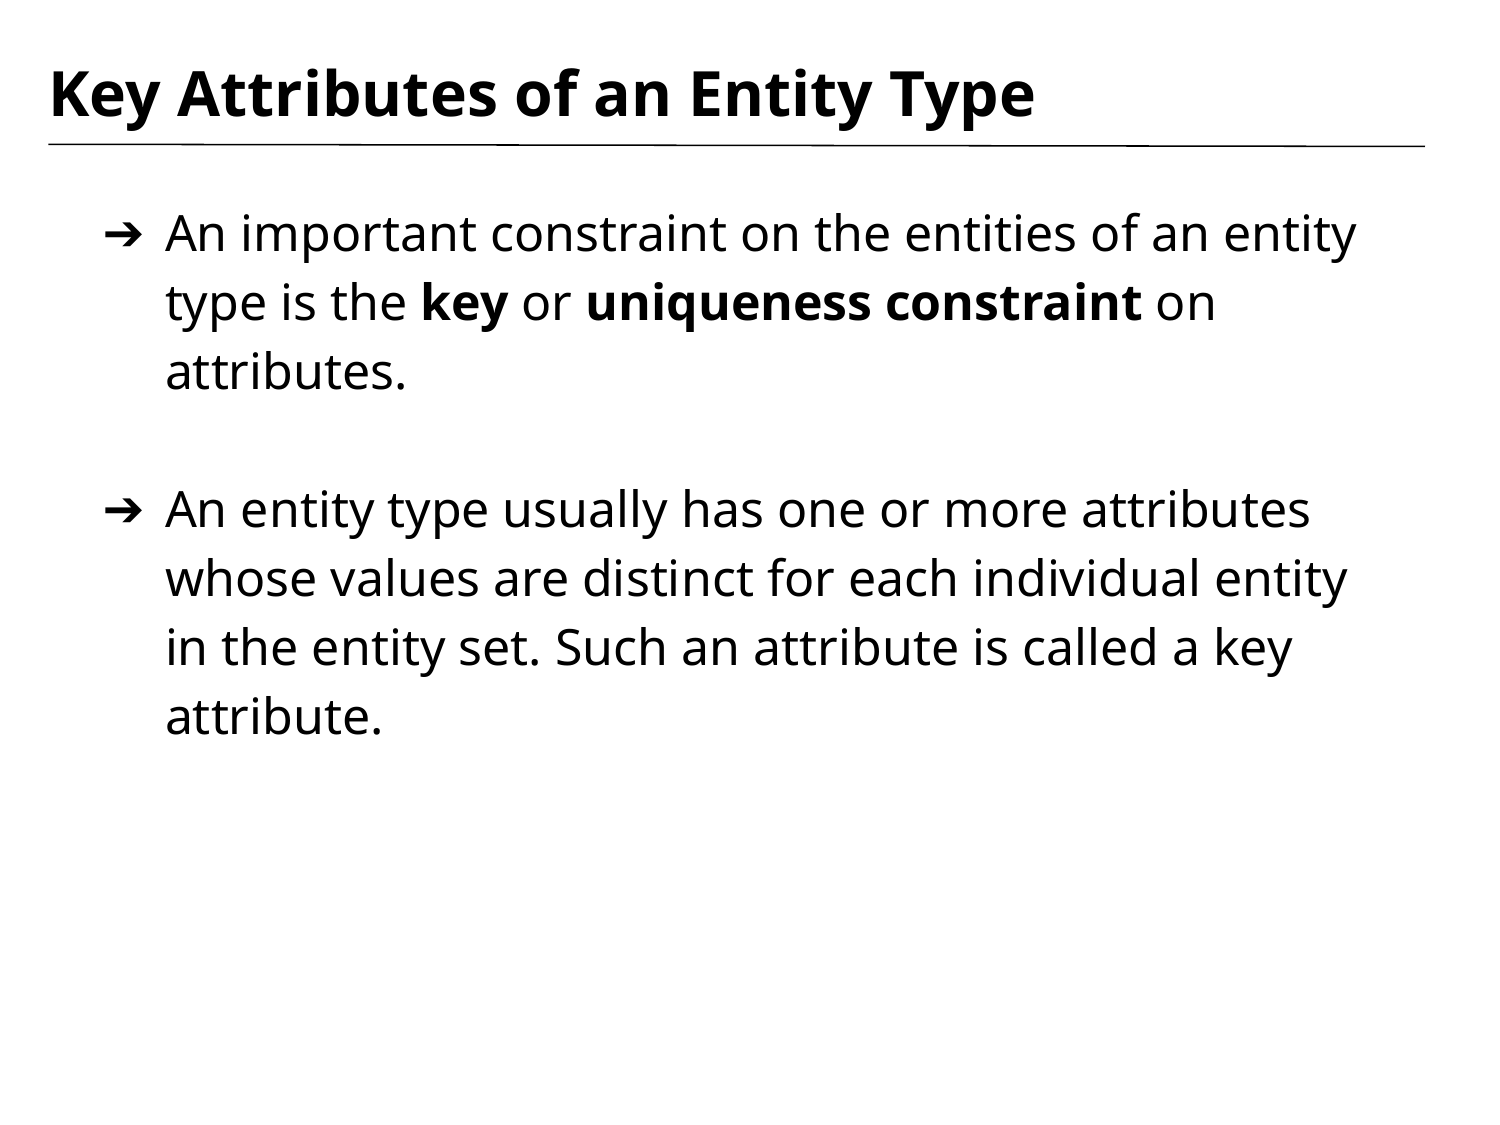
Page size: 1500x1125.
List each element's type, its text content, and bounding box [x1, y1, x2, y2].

list An important constraint on the entities of an entity type is the key or uniqueness constraint on attributes. An entity type usually has one or more attributes whose values are distinct for each individual entity in the entity set. Such an attribute is called a key attribute. [75, 177, 1384, 1010]
title Key Attributes of an Entity Type [33, 32, 1384, 145]
